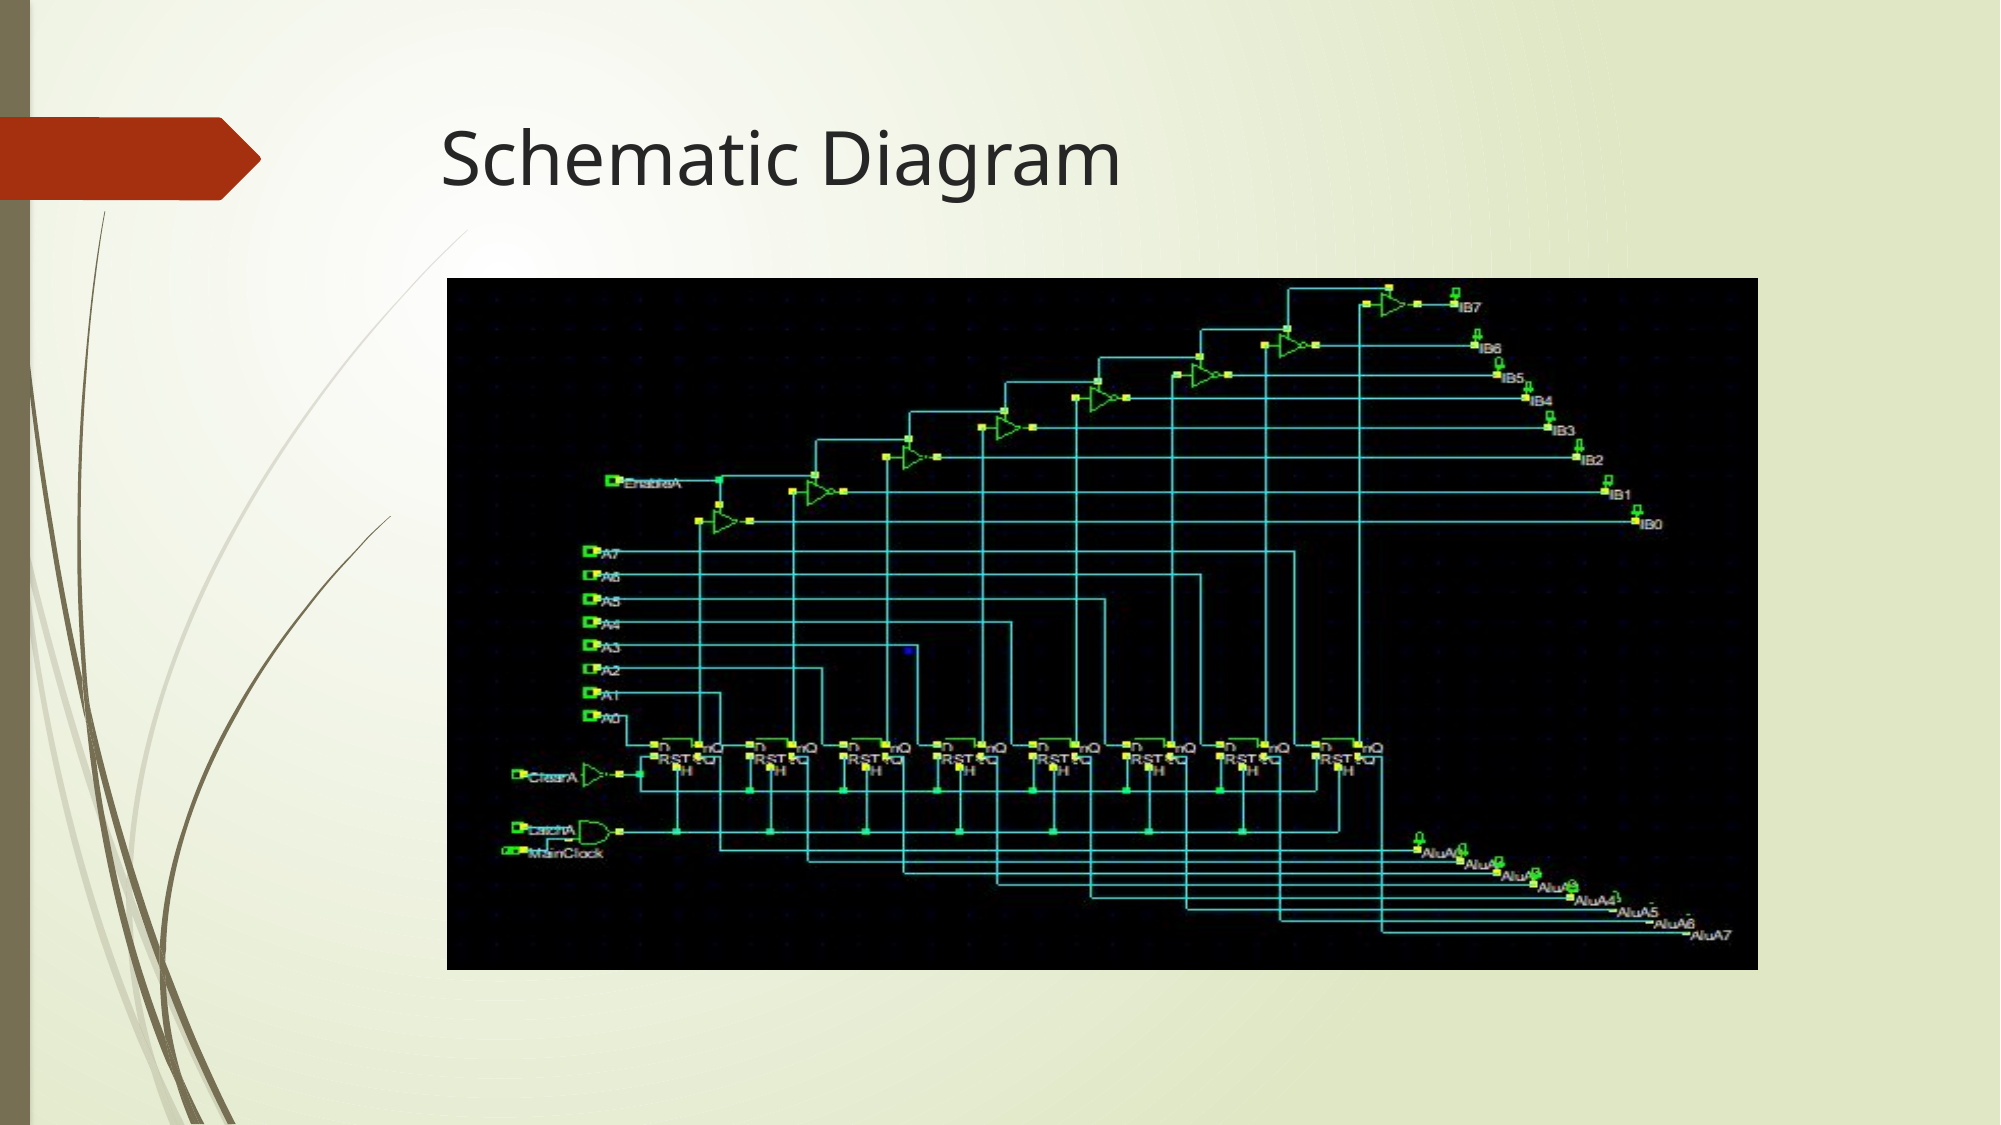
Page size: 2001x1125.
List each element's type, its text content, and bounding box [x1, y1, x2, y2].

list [447, 278, 1758, 970]
title Schematic Diagram [425, 102, 1888, 313]
